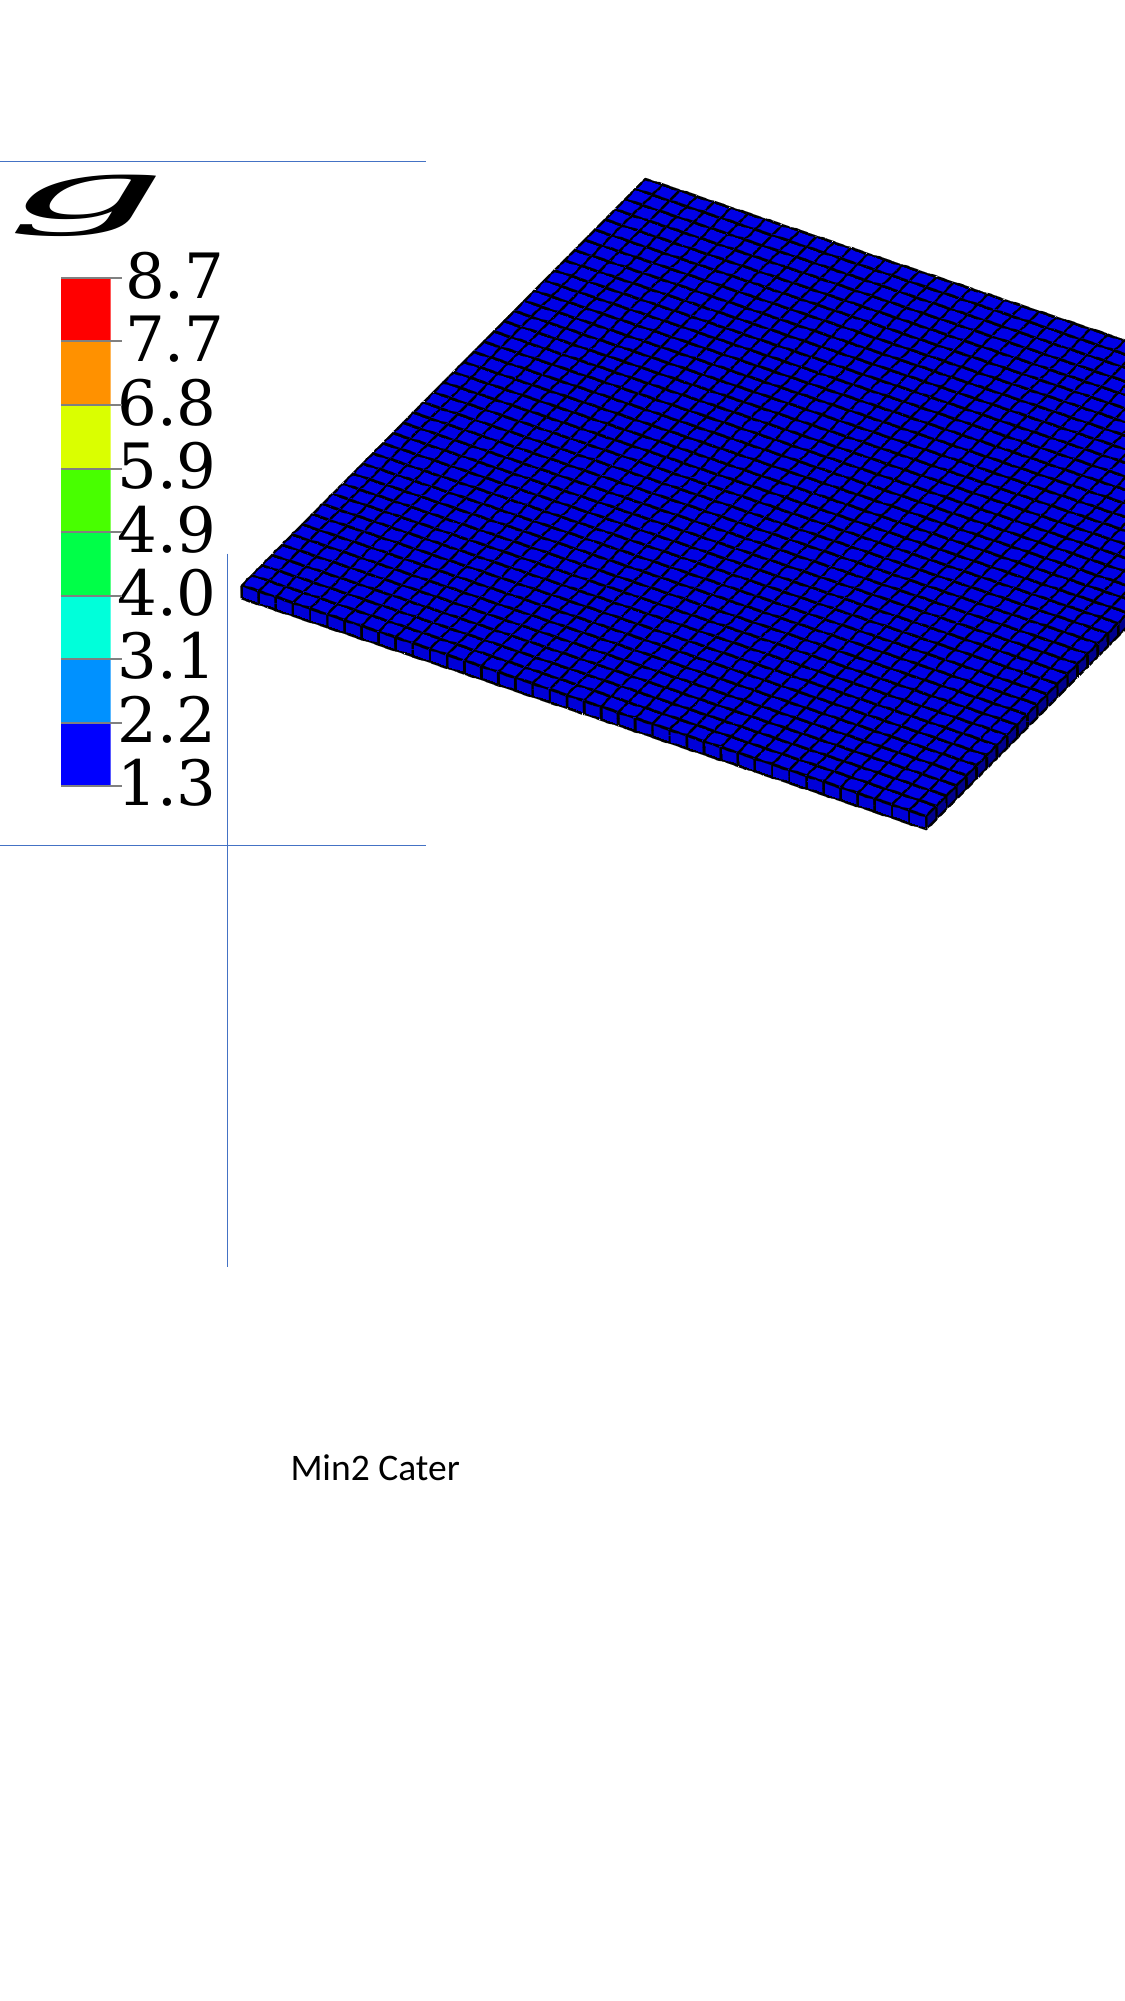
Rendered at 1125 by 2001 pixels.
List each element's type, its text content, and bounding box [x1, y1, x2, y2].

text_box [61, 228, 271, 827]
text_box Min2 Cater [275, 1435, 475, 1496]
picture [227, 164, 1125, 846]
